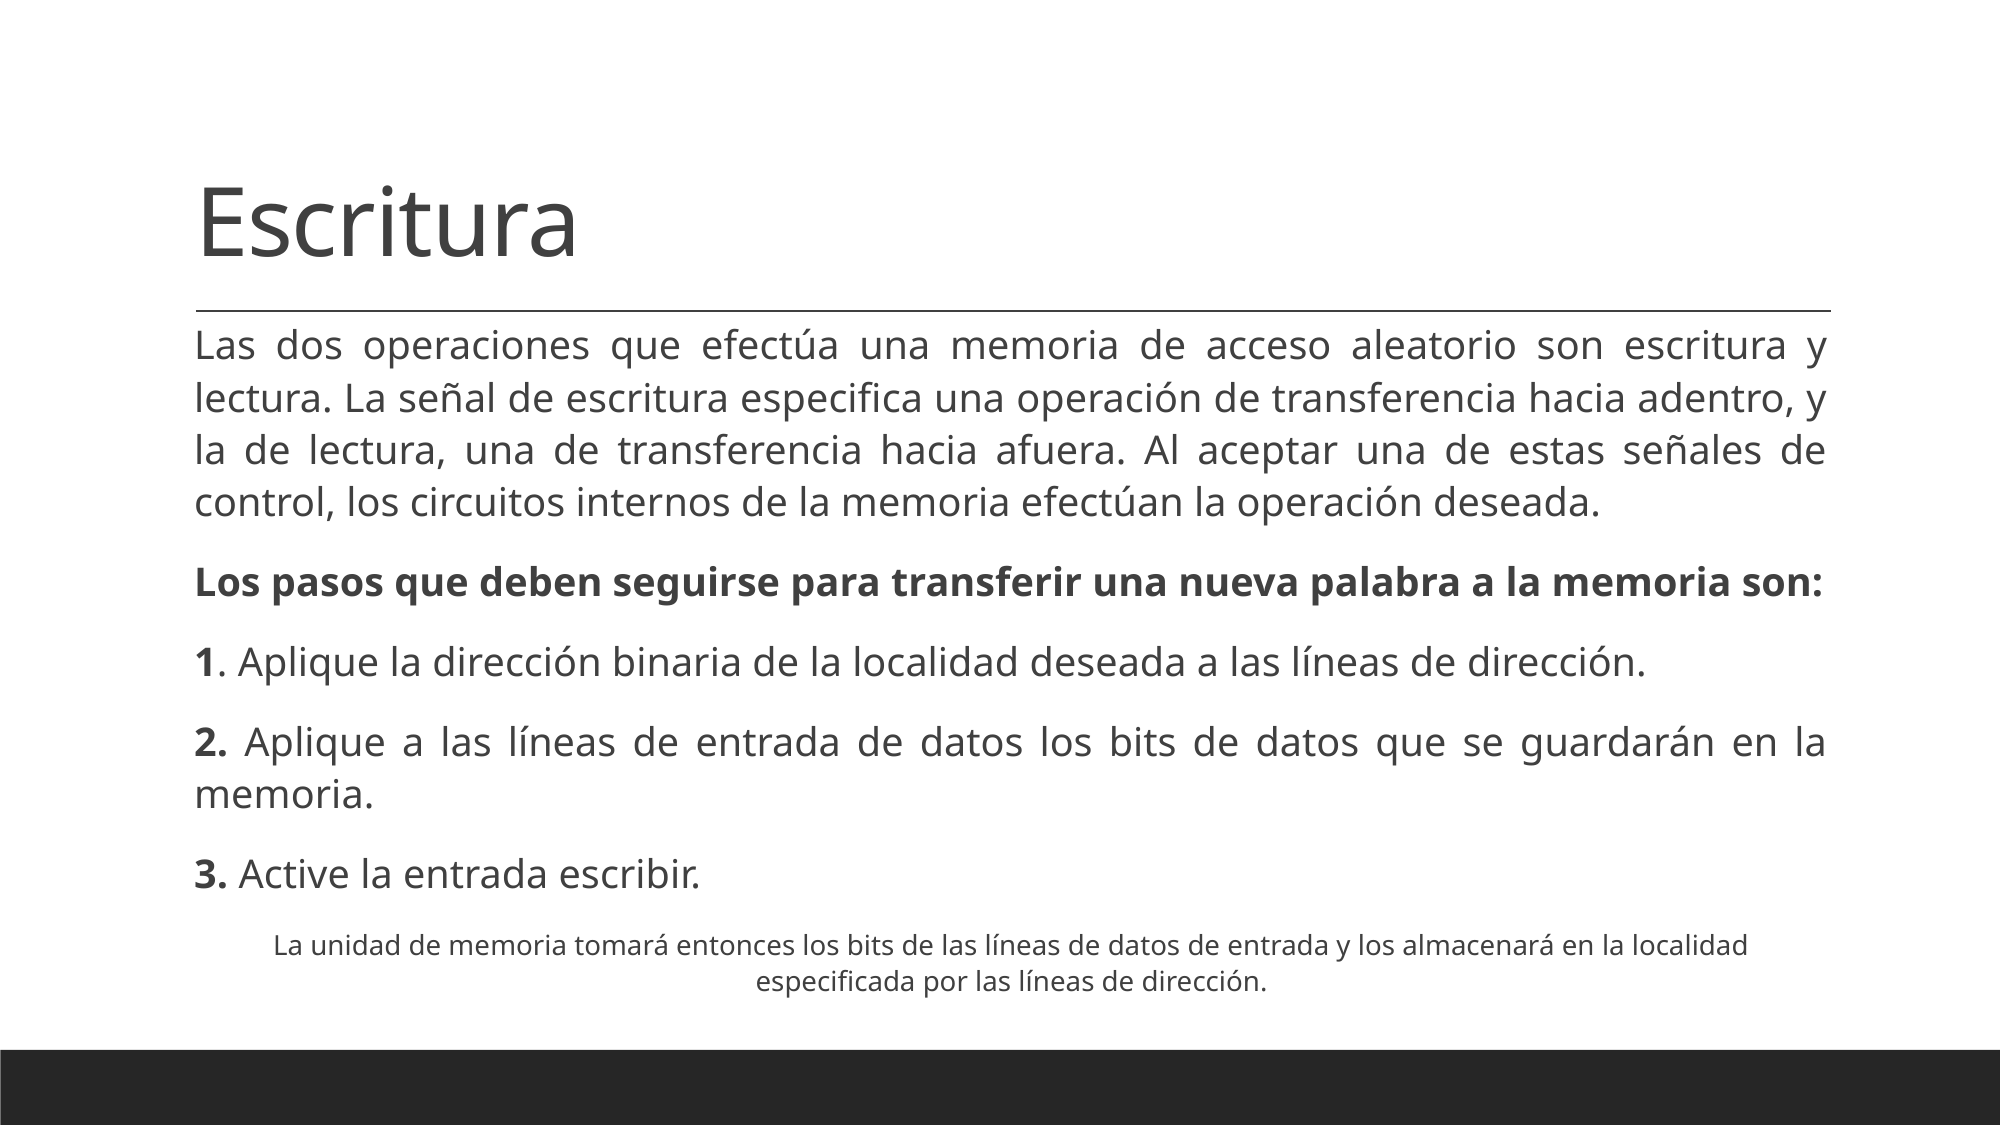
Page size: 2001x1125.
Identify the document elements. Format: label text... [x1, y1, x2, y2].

title Escritura [180, 47, 1830, 285]
list Las dos operaciones que efectúa una memoria de acceso aleatorio son escritura y lectura. La señal de escritura especifica una operación de transferencia hacia adentro, y la de lectura, una de transferencia hacia afuera. Al aceptar una de estas señales de control, los circuitos internos de la memoria efectúan la operación deseada. Los pasos que deben seguirse para transferir una nueva palabra a la memoria son: 1. Aplique la dirección binaria de la localidad deseada a las líneas de dirección. 2. Aplique a las líneas de entrada de datos los bits de datos que se guardarán en la memoria. 3. Active la entrada escribir. La unidad de memoria tomará entonces los bits de las líneas de datos de entrada y los almacenará en la localidad especificada por las líneas de dirección. [180, 308, 1830, 1038]
